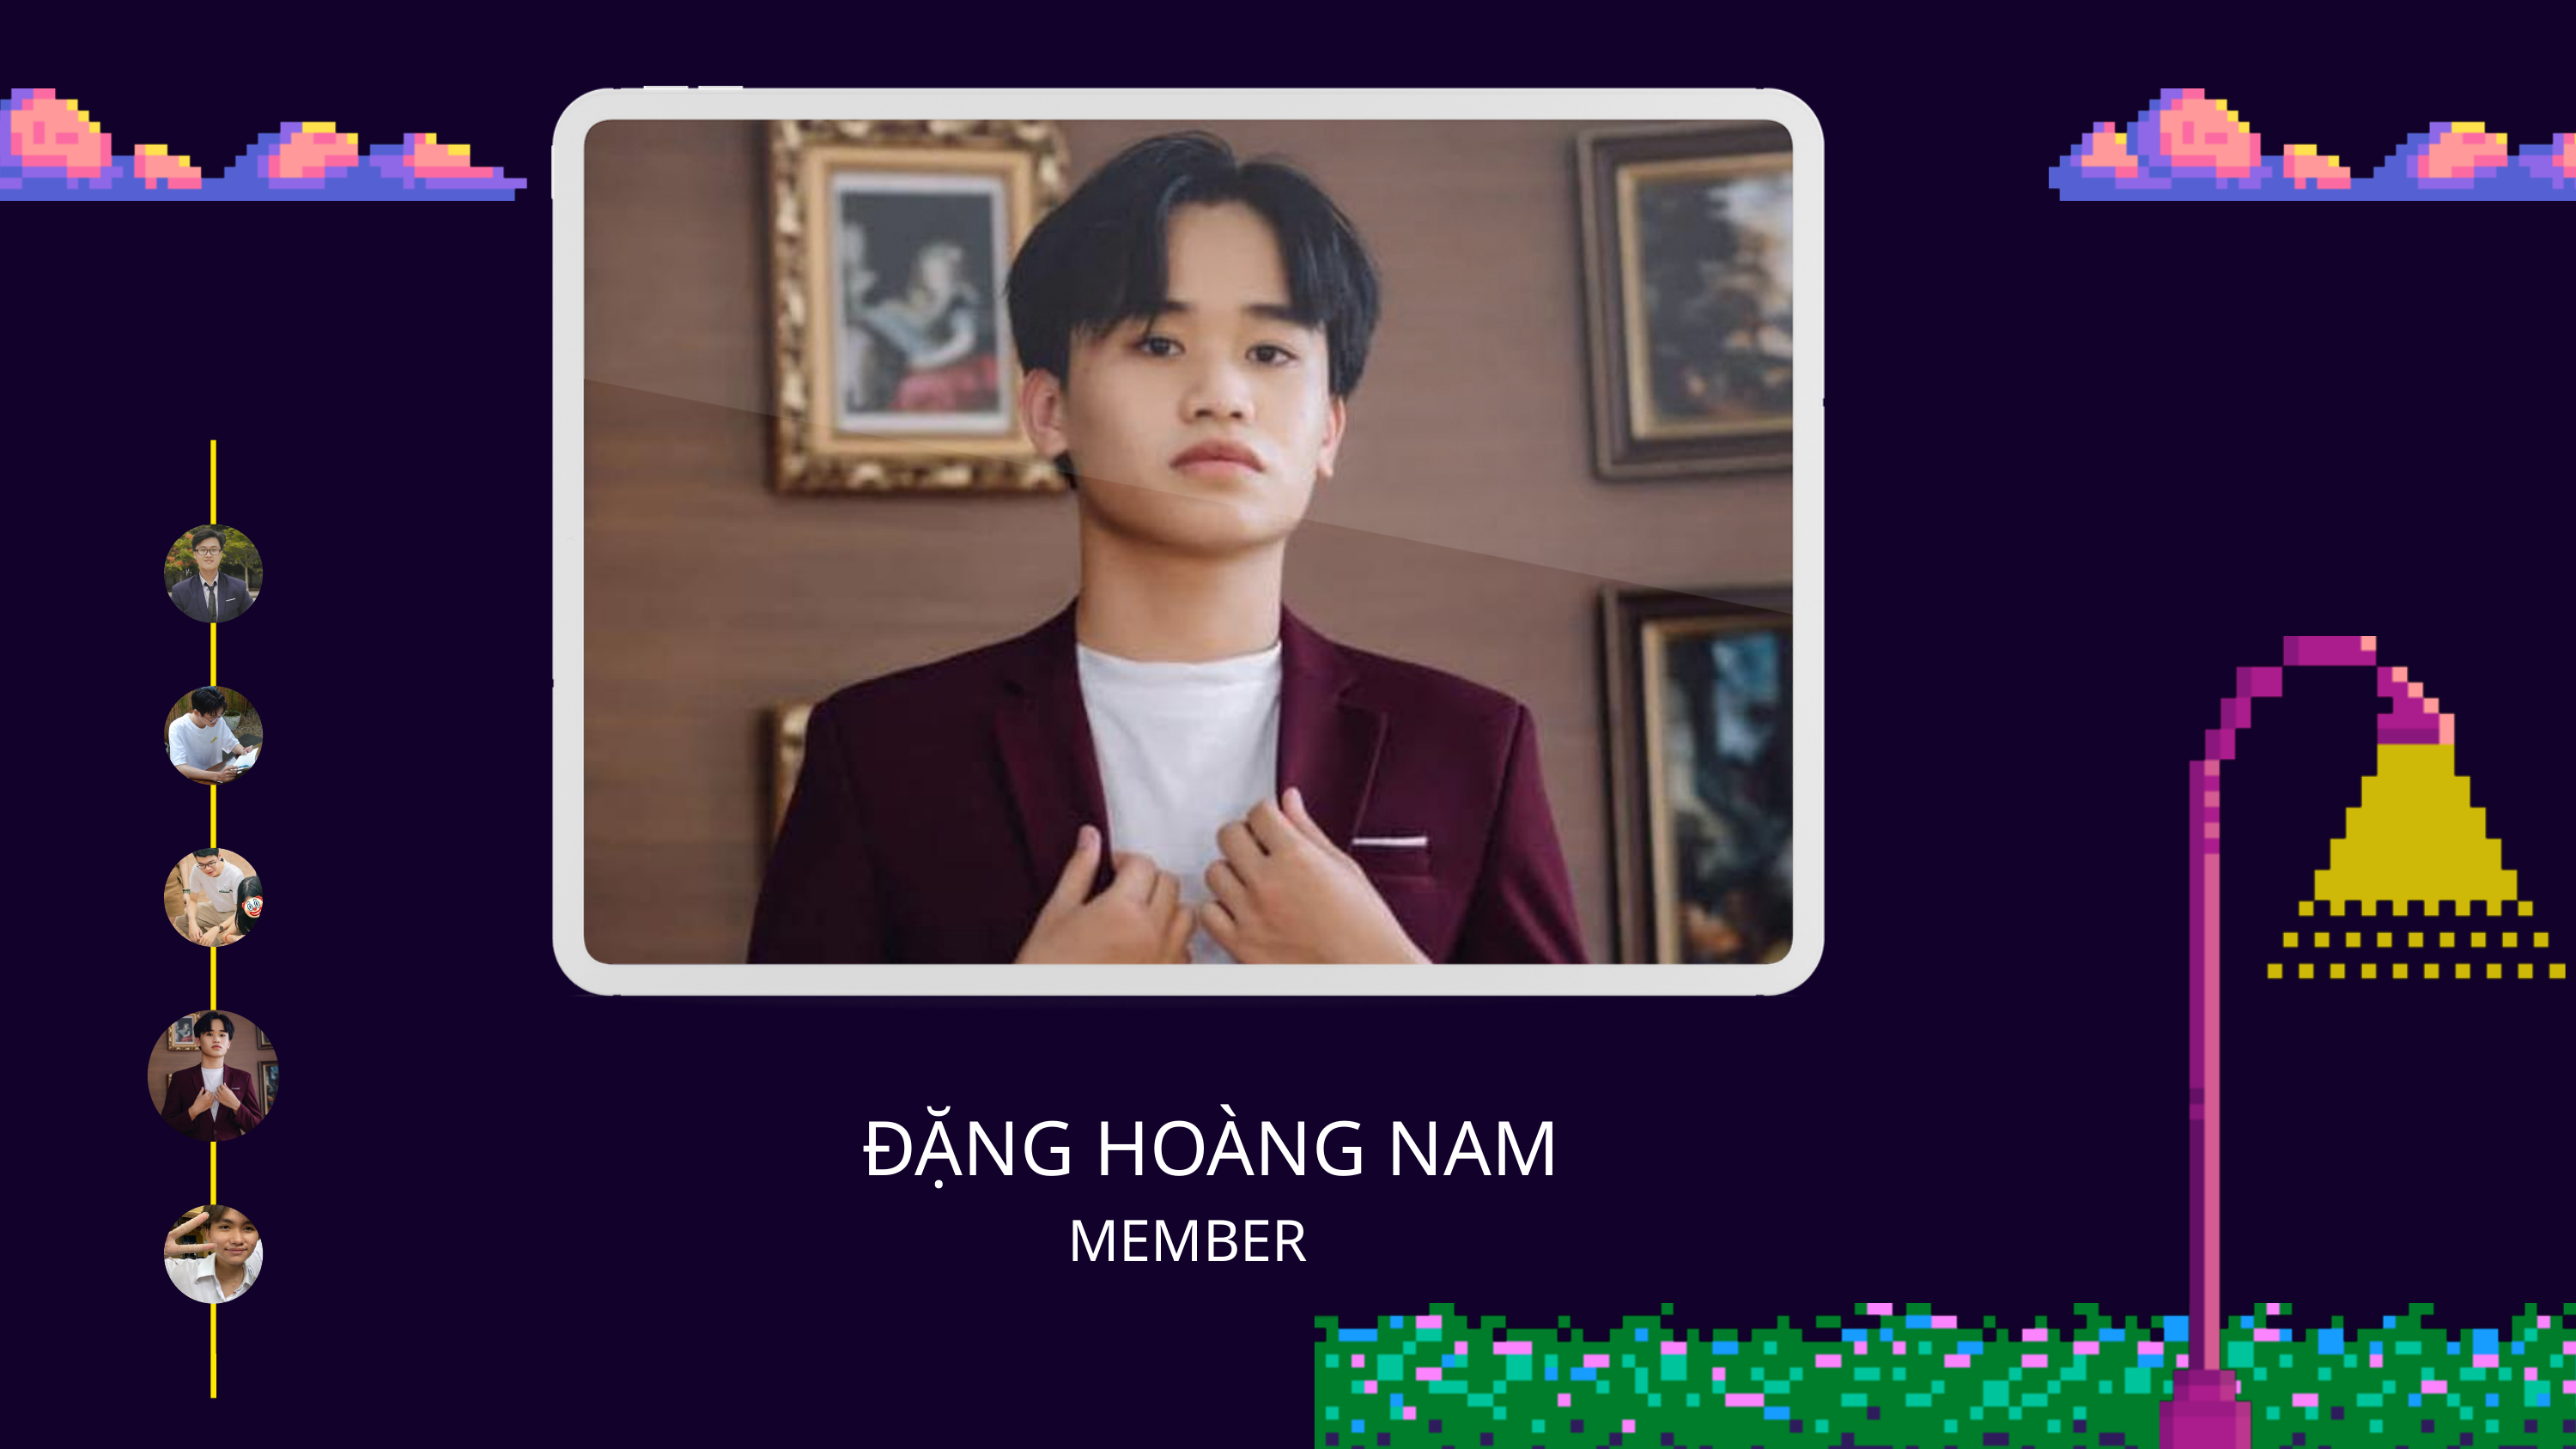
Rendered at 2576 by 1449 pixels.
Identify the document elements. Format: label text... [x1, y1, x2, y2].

text_box [2159, 636, 2566, 1449]
text_box [0, 88, 527, 201]
text_box [2566, 1303, 2576, 1449]
text_box MEMBER [891, 1212, 1484, 1273]
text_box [163, 685, 264, 785]
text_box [163, 524, 264, 623]
text_box [1314, 1303, 2159, 1449]
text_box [163, 847, 264, 948]
text_box ĐẶNG HOÀNG NAM [777, 1112, 1645, 1191]
text_box [2049, 88, 2576, 201]
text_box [550, 86, 1826, 1009]
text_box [147, 1009, 280, 1143]
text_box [163, 1204, 264, 1304]
